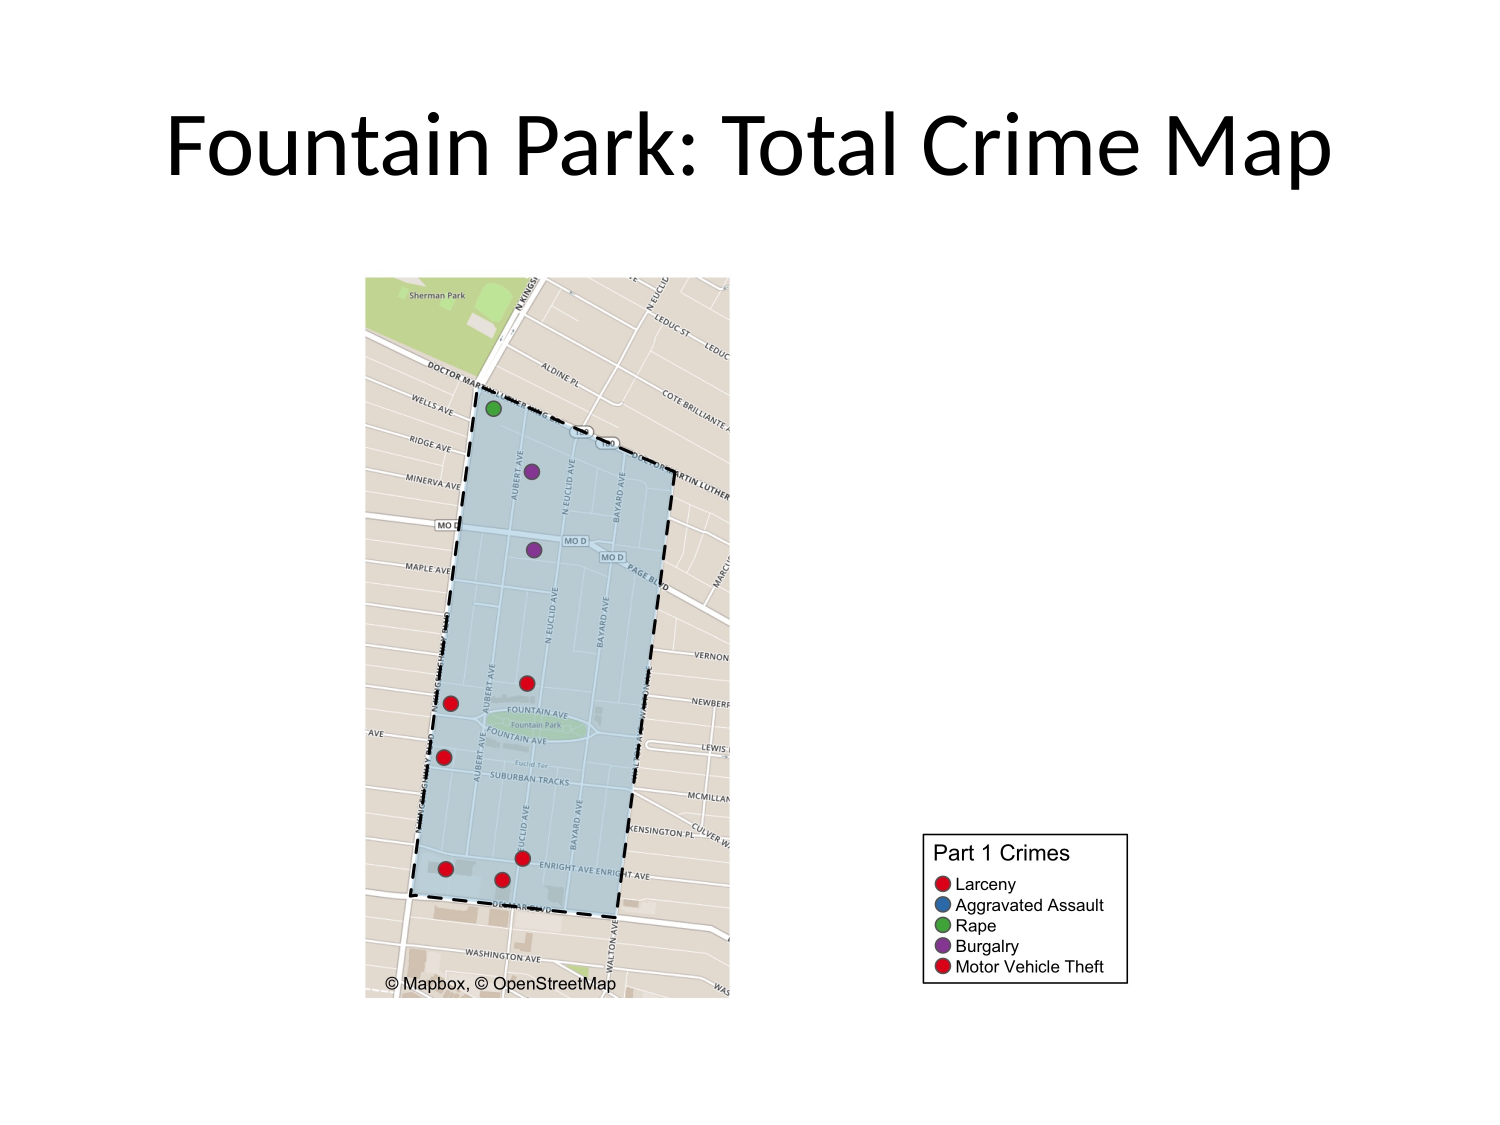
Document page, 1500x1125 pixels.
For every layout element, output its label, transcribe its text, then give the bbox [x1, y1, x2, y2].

title Fountain Park: Total Crime Map [75, 45, 1425, 233]
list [74, 262, 1426, 1013]
